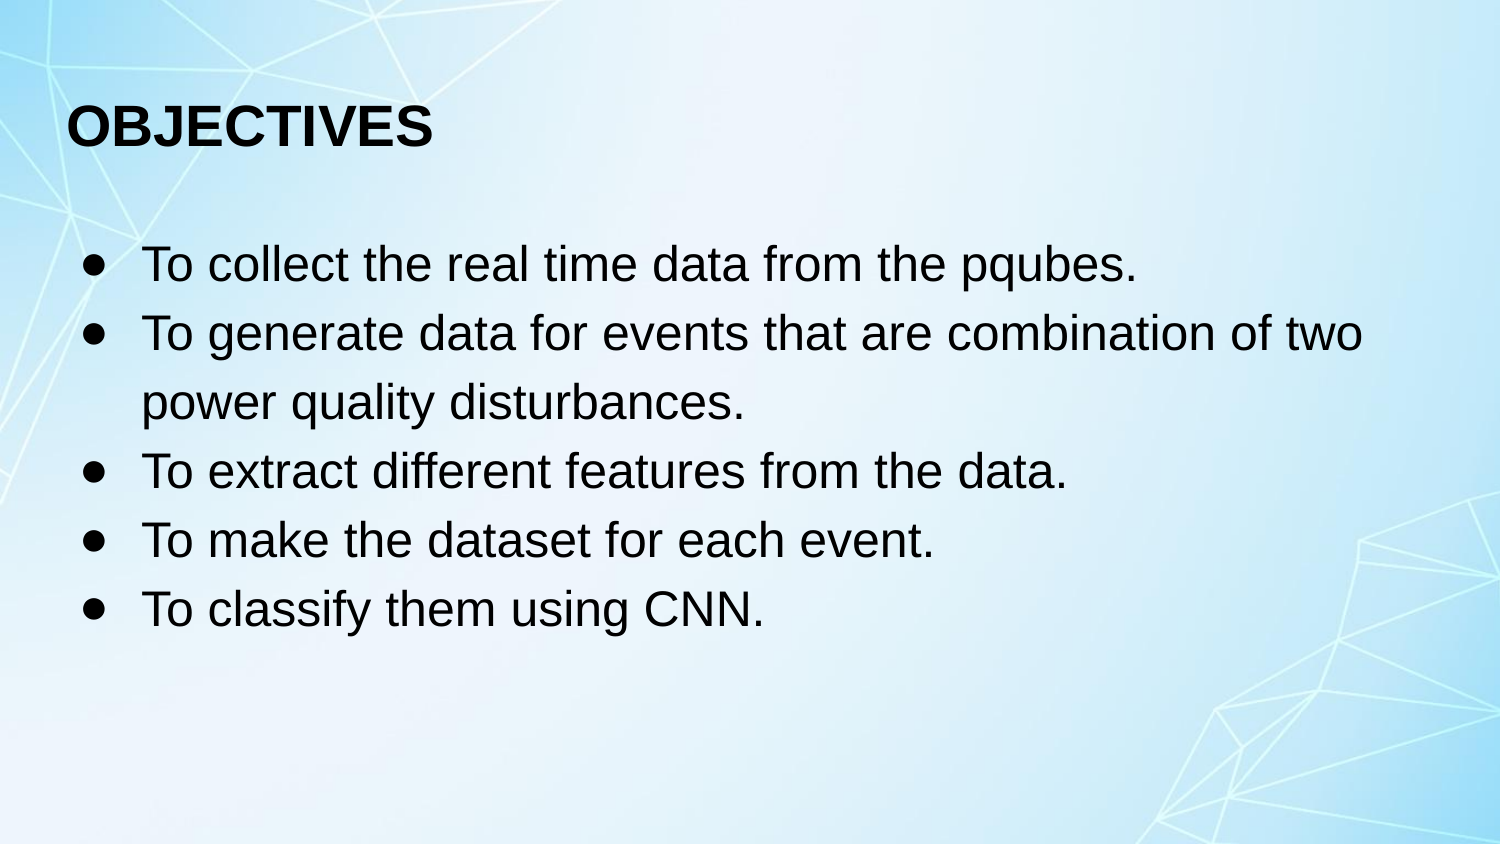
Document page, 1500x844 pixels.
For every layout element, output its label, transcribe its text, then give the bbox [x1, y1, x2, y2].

title OBJECTIVES [51, 72, 1449, 167]
picture [0, 0, 1500, 844]
list To collect the real time data from the pqubes. To generate data for events that are combination of two power quality disturbances. To extract different features from the data. To make the dataset for each event. To classify them using CNN. [51, 207, 1449, 769]
